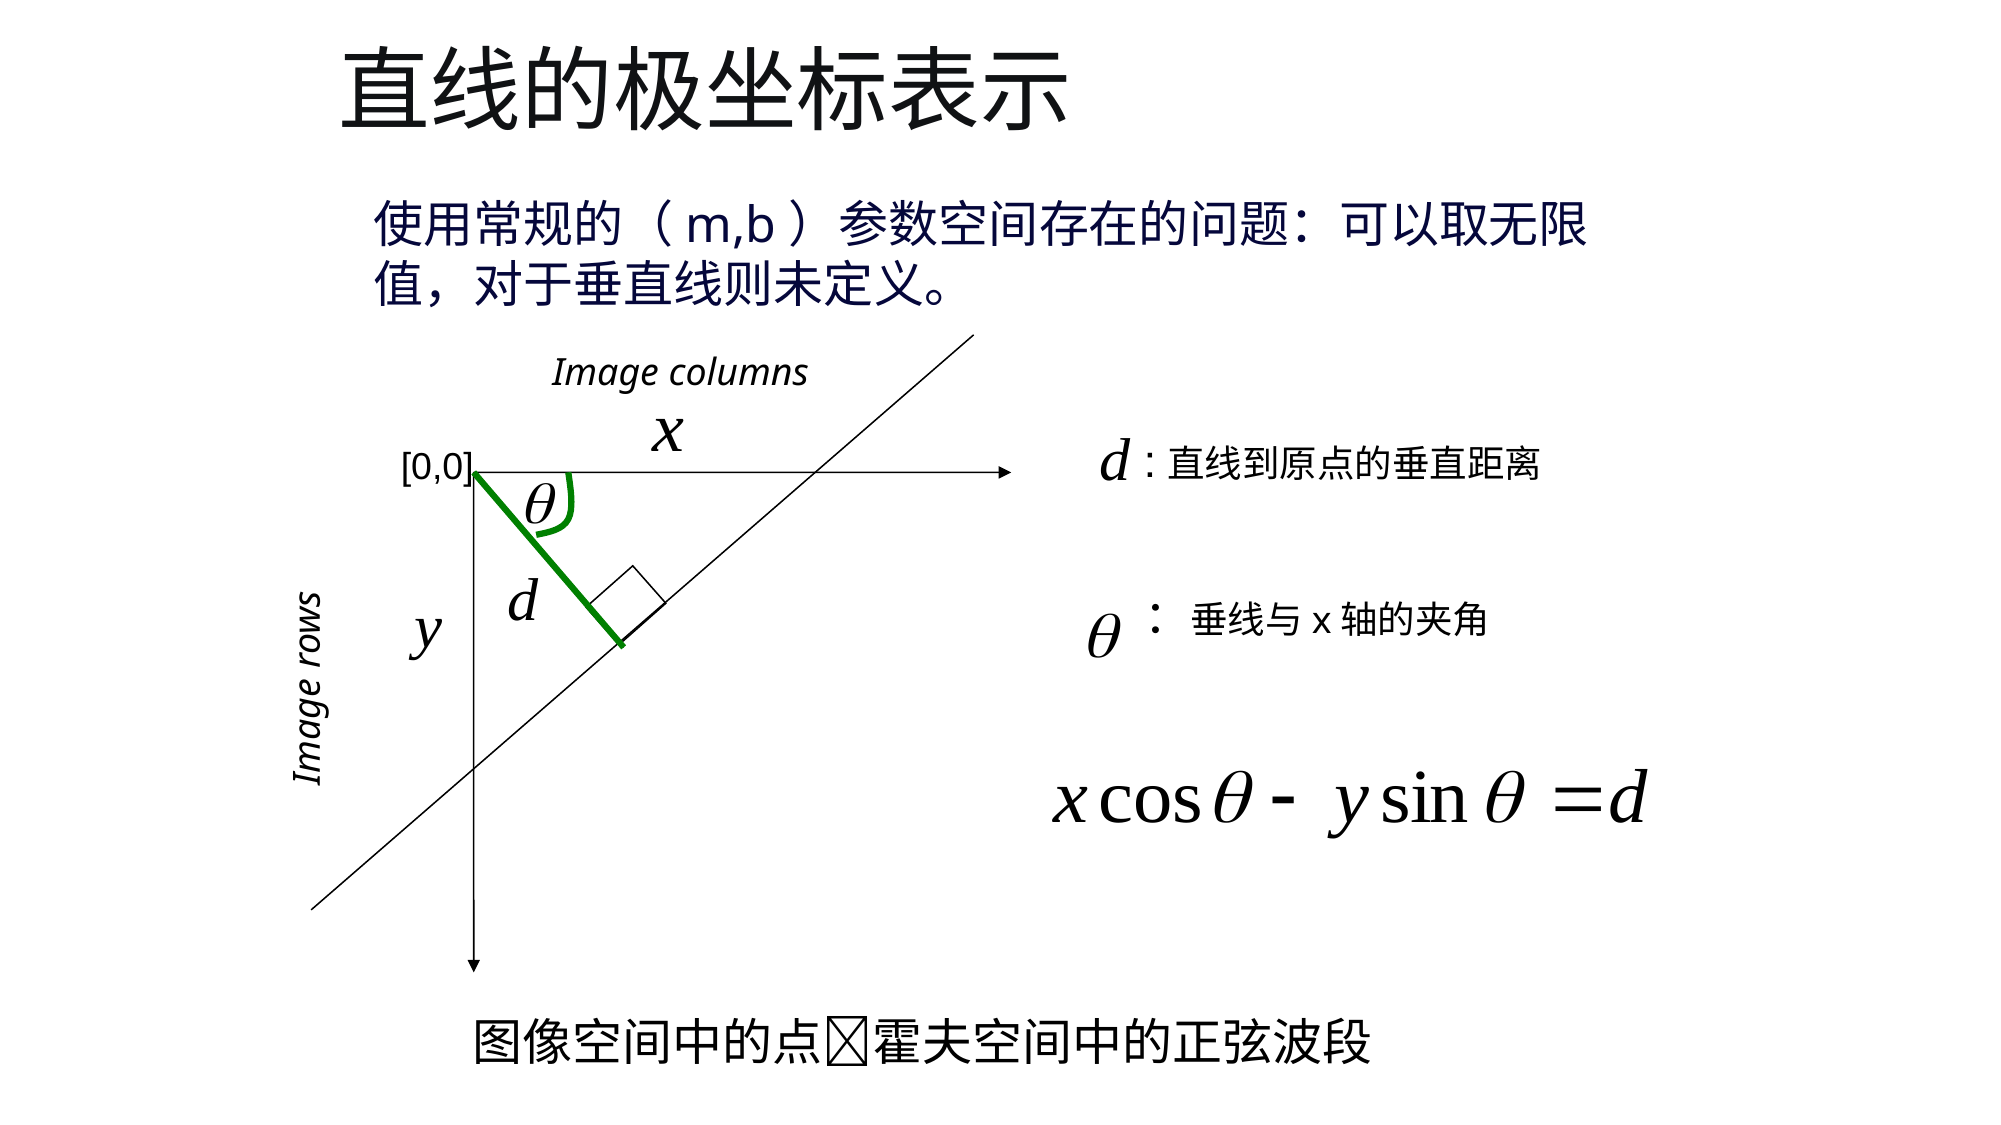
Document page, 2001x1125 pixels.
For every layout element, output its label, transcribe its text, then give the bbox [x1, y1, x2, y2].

text_box 使用常规的（m,b）参数空间存在的问题：可以取无限值，对于垂直线则未定义。 [359, 185, 1623, 320]
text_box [1090, 424, 1148, 496]
title 直线的极坐标表示 [323, 0, 1674, 188]
text_box 图像空间中的点霍夫空间中的正弦波段 [457, 943, 1442, 1079]
text_box :直线到原点的垂直距离 ：垂线与x轴的夹角 [1077, 424, 1691, 651]
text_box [1037, 752, 1667, 855]
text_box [1077, 598, 1134, 674]
text_box Image rows [274, 505, 311, 801]
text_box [311, 334, 1012, 973]
